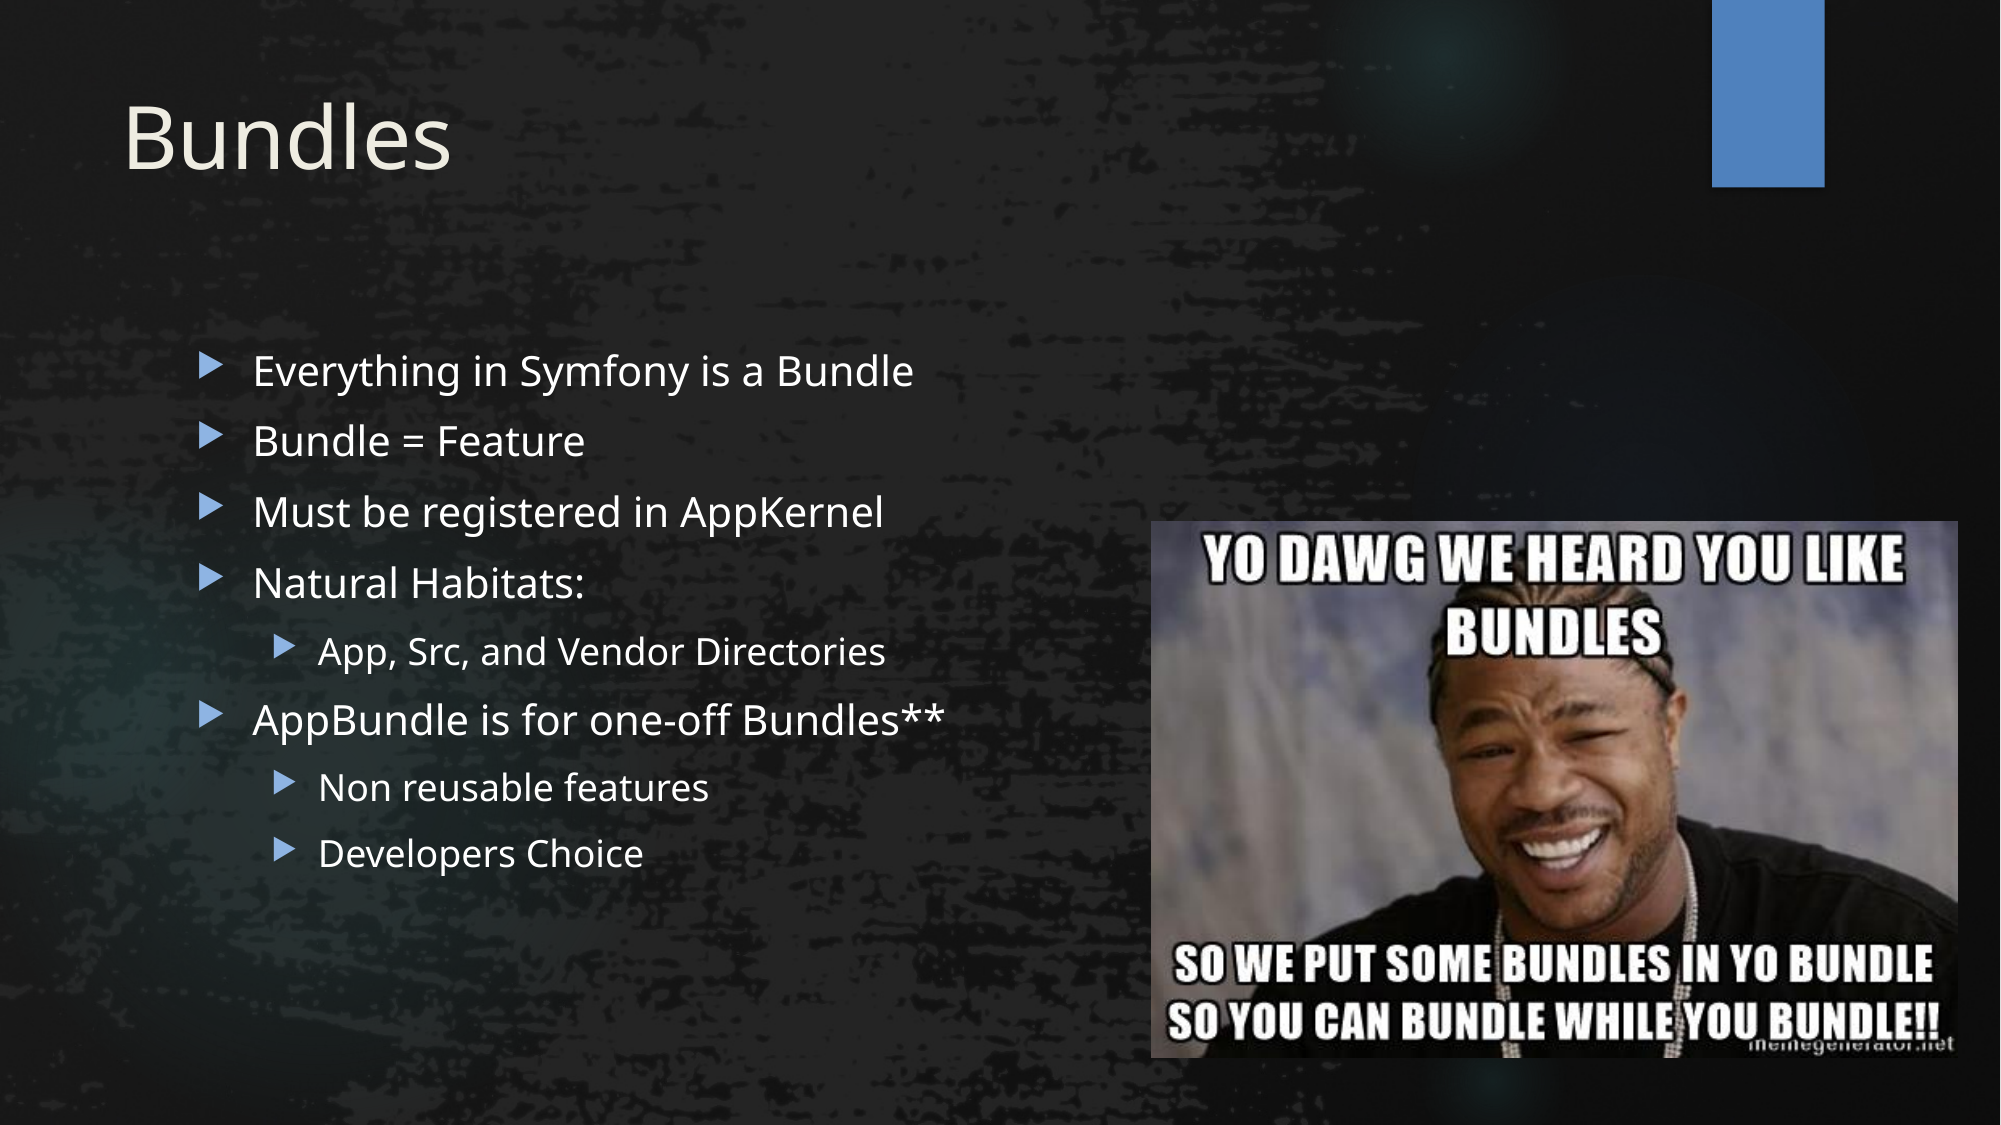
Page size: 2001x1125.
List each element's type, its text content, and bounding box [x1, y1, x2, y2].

picture [0, 0, 2001, 1125]
list Everything in Symfony is a Bundle Bundle = Feature Must be registered in AppKernel Natural Habitats: App, Src, and Vendor Directories AppBundle is for one-off Bundles** Non reusable features Developers Choice [181, 336, 1003, 1025]
title Bundles [106, 74, 1649, 304]
